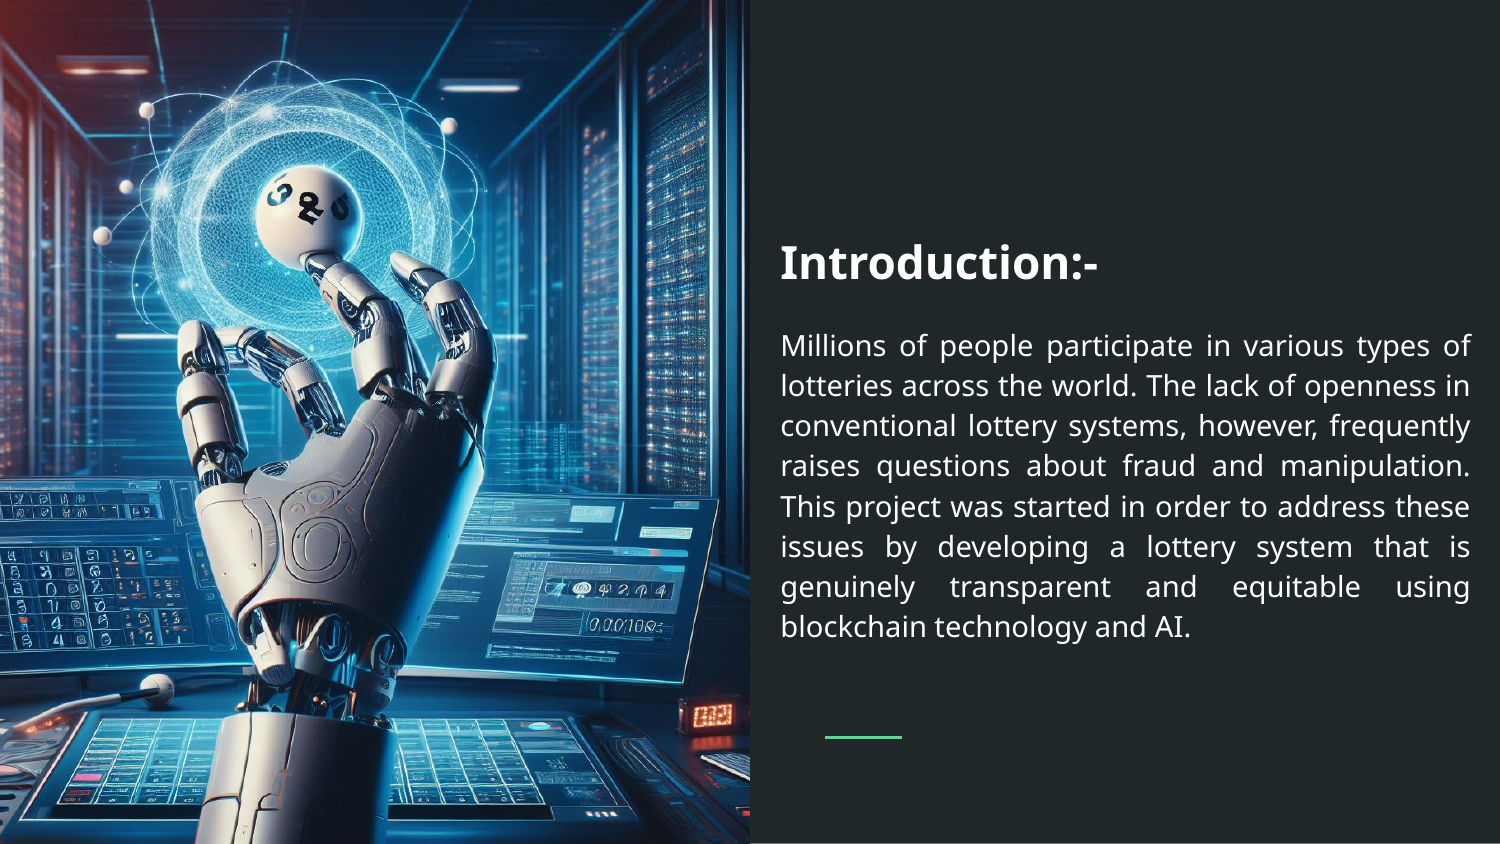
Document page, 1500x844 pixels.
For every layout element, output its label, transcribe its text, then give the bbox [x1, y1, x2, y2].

list Introduction:- Millions of people participate in various types of lotteries across the world. The lack of openness in conventional lottery systems, however, frequently raises questions about fraud and manipulation. This project was started in order to address these issues by developing a lottery system that is genuinely transparent and equitable using blockchain technology and AI. [765, 0, 1487, 844]
picture [0, 0, 751, 844]
